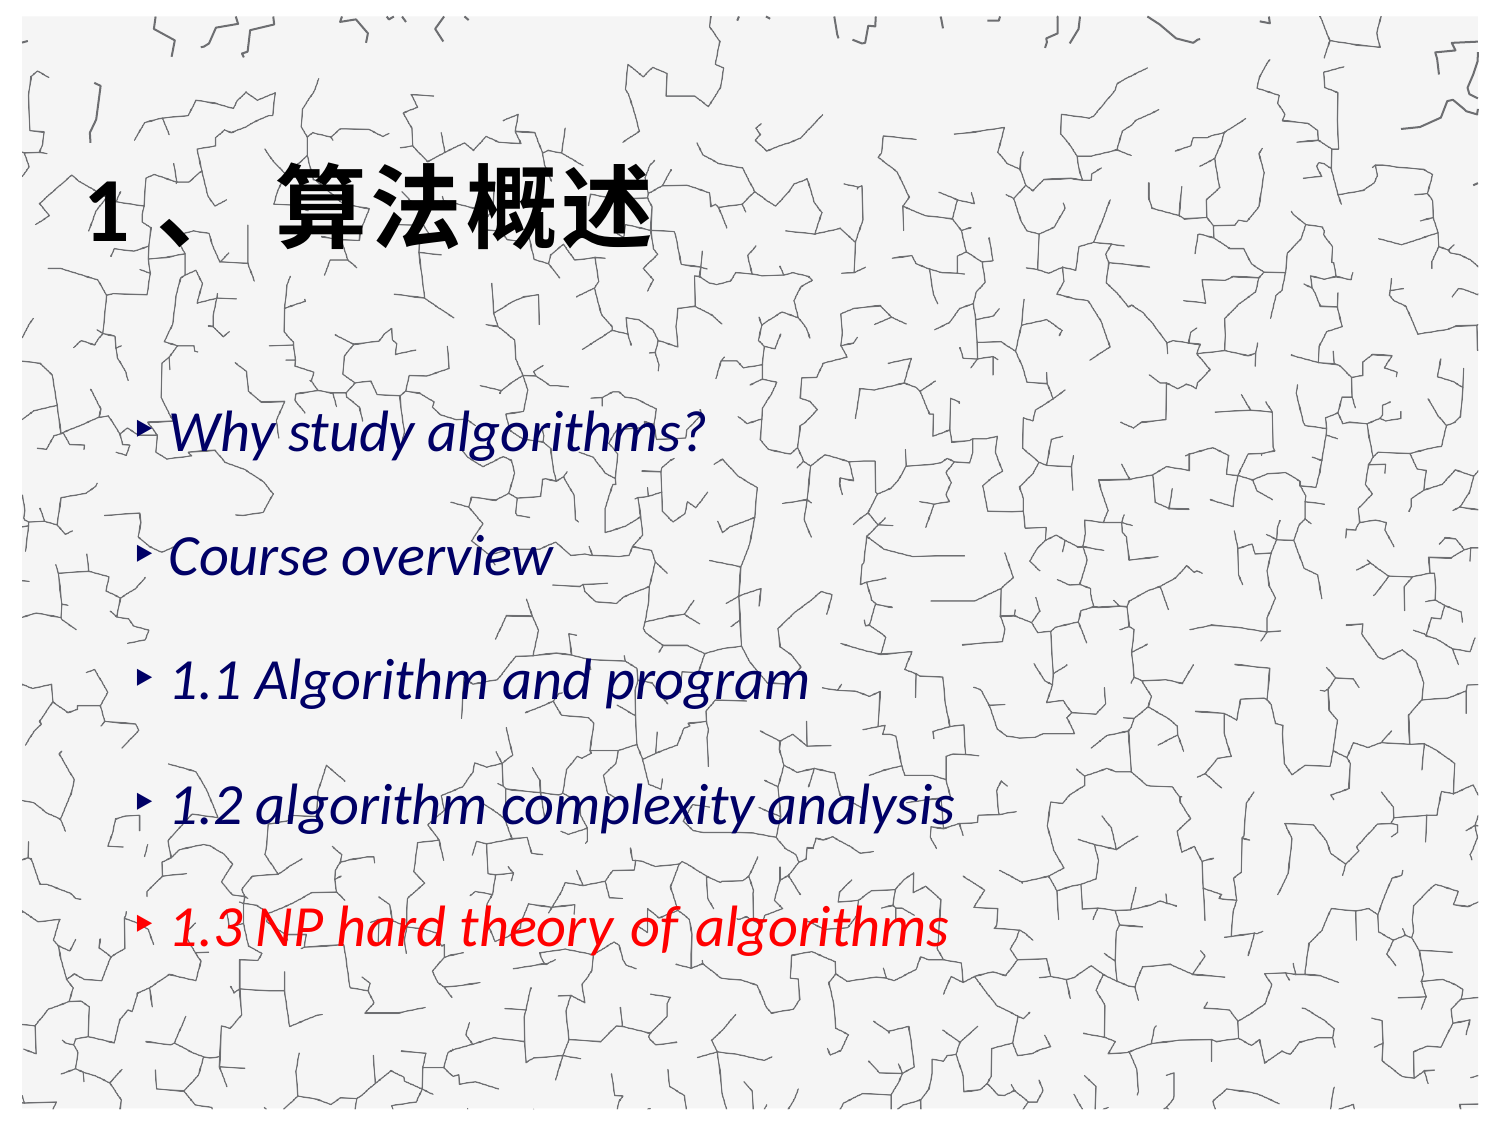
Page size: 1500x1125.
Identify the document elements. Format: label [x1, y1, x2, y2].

text_box [20, 15, 1479, 1110]
